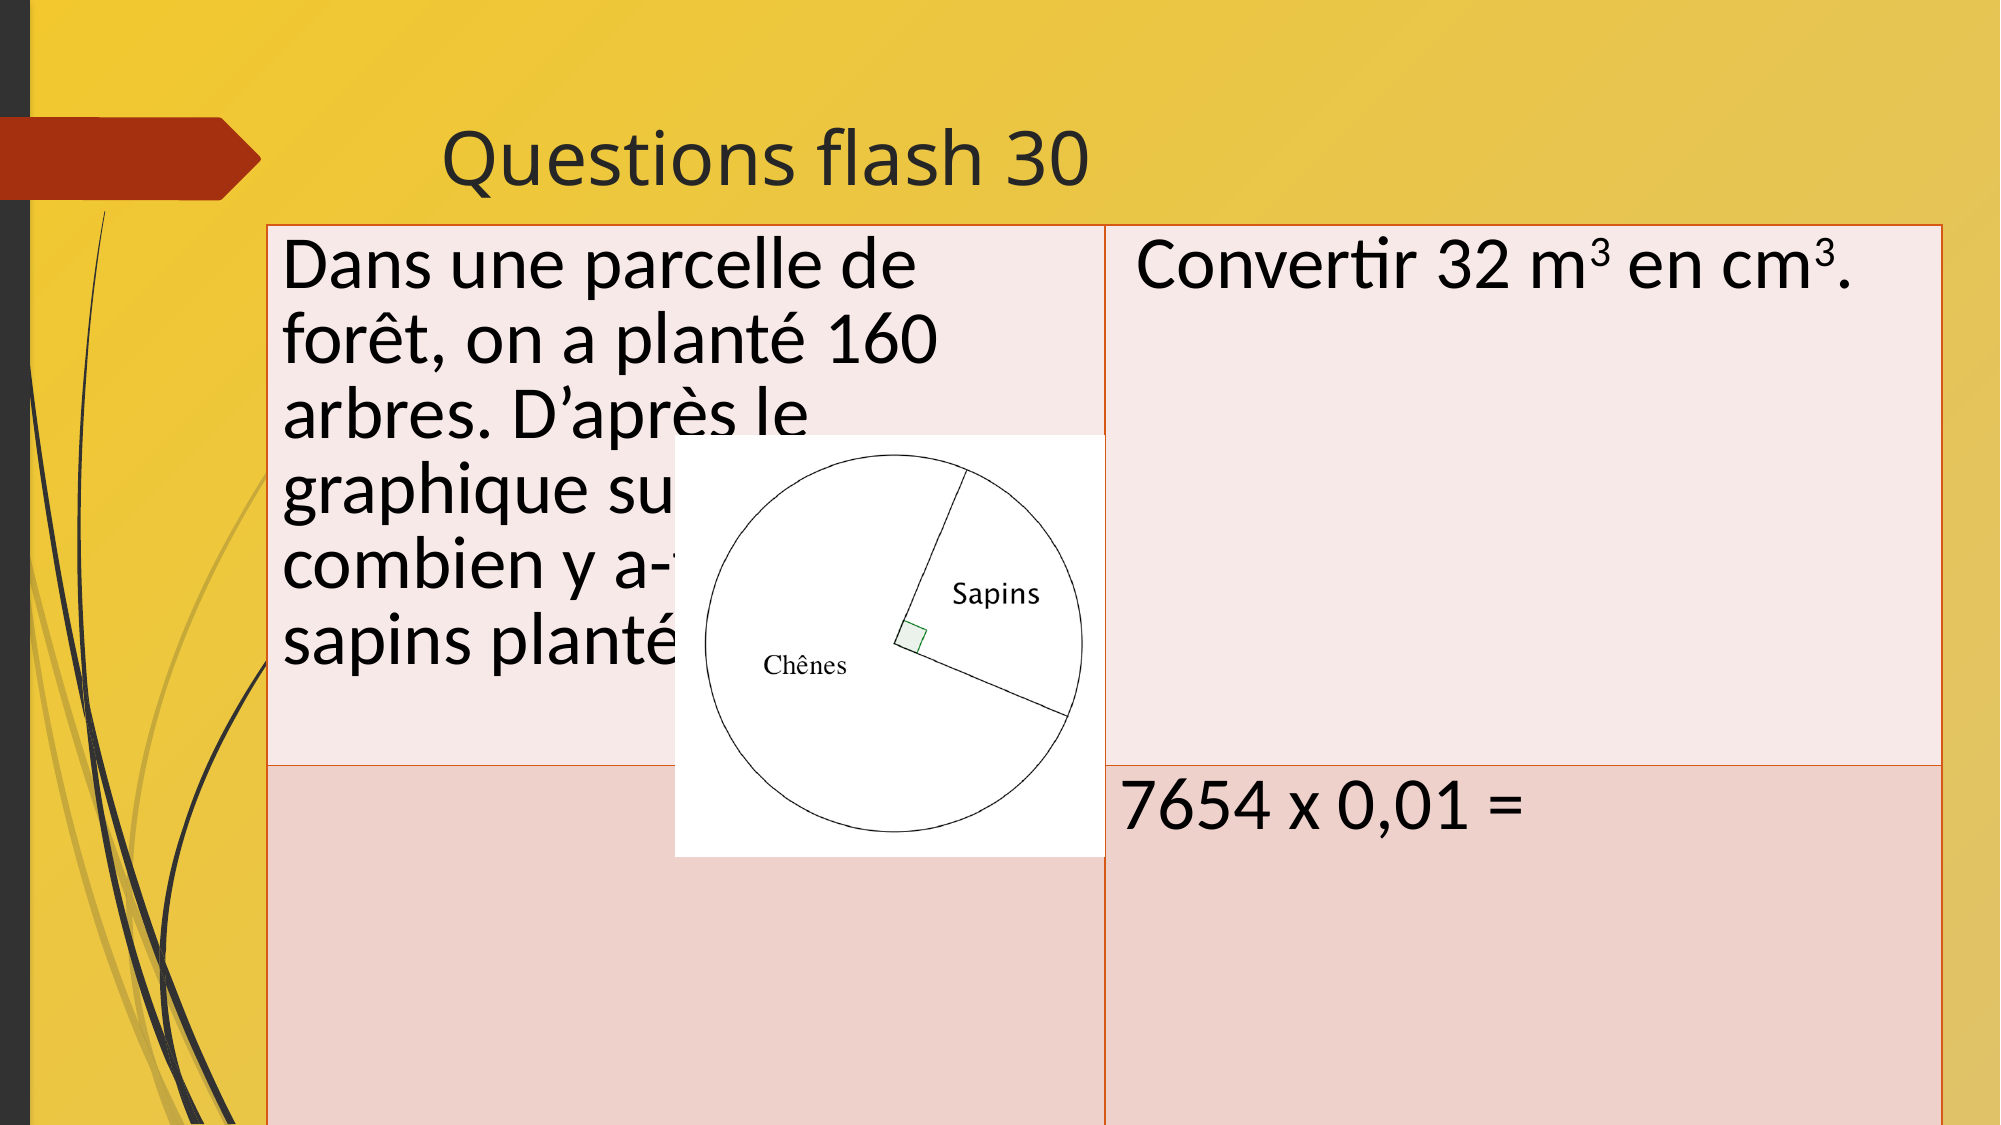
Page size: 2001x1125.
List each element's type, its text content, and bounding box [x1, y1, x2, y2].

title Questions flash 30 [425, 102, 1888, 224]
picture [675, 434, 1105, 857]
